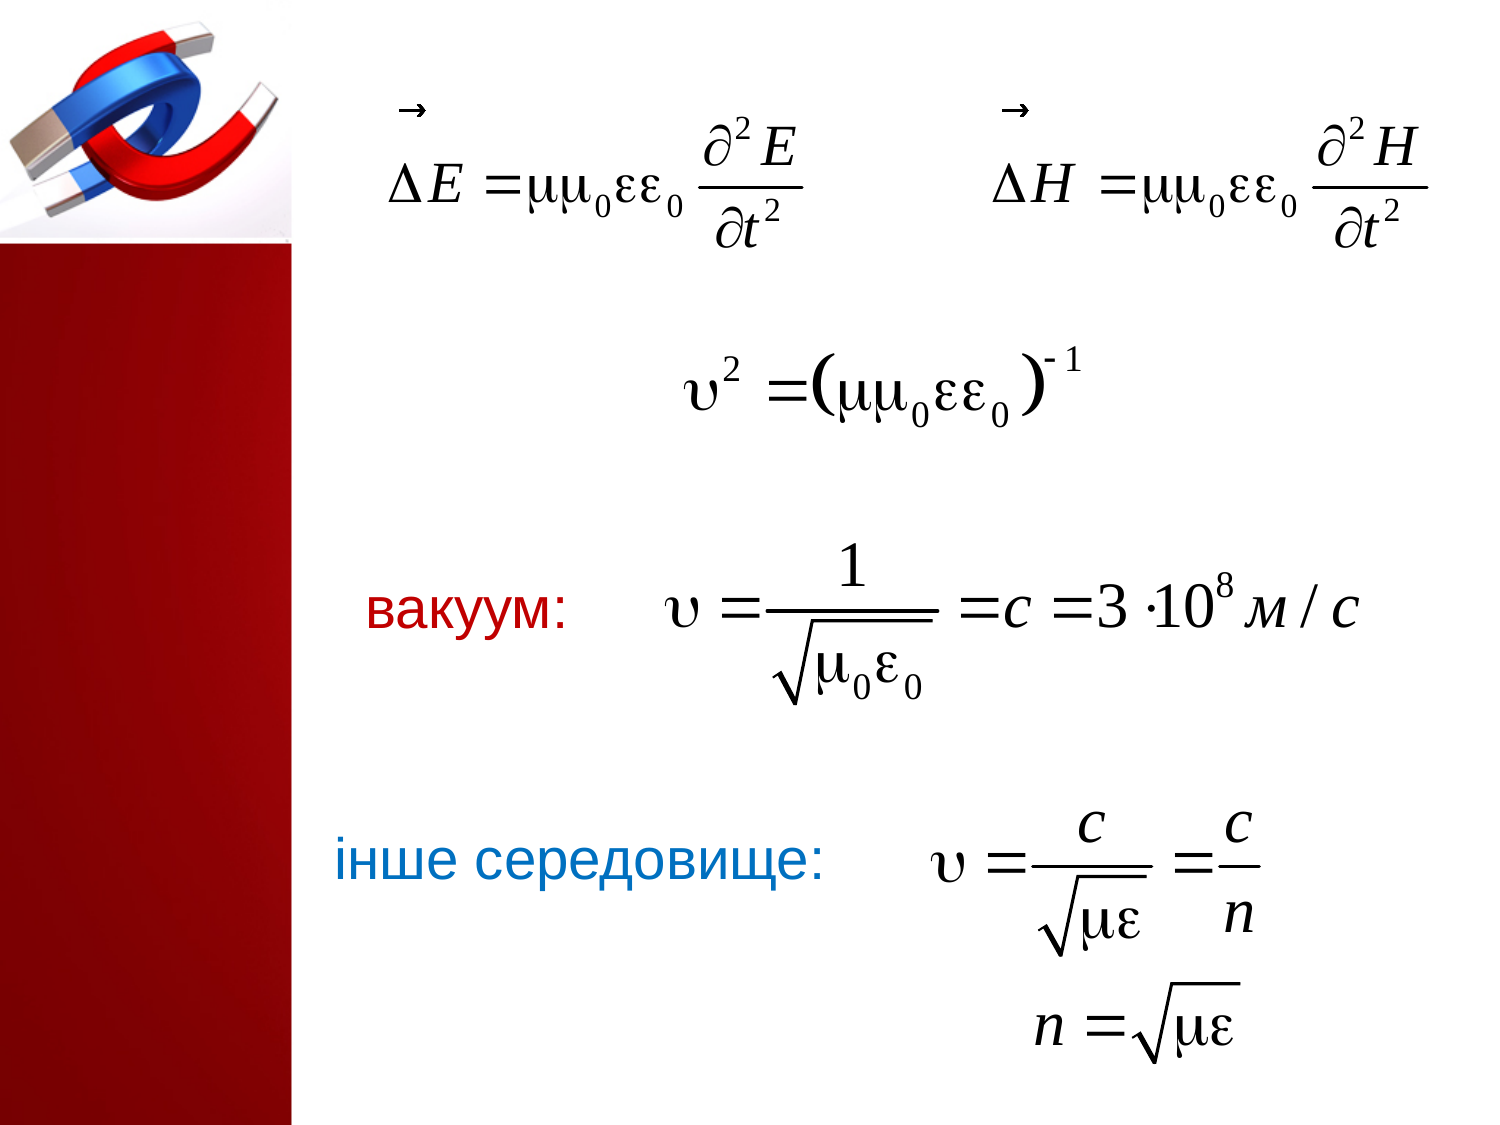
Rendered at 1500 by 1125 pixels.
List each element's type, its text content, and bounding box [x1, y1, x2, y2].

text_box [923, 783, 1270, 970]
text_box вакуум: [350, 562, 584, 648]
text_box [657, 527, 1371, 718]
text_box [983, 100, 1436, 257]
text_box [676, 332, 1092, 446]
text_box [380, 100, 814, 257]
picture [0, 0, 1500, 1125]
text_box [1025, 972, 1251, 1077]
text_box інше середовище: [319, 813, 842, 899]
